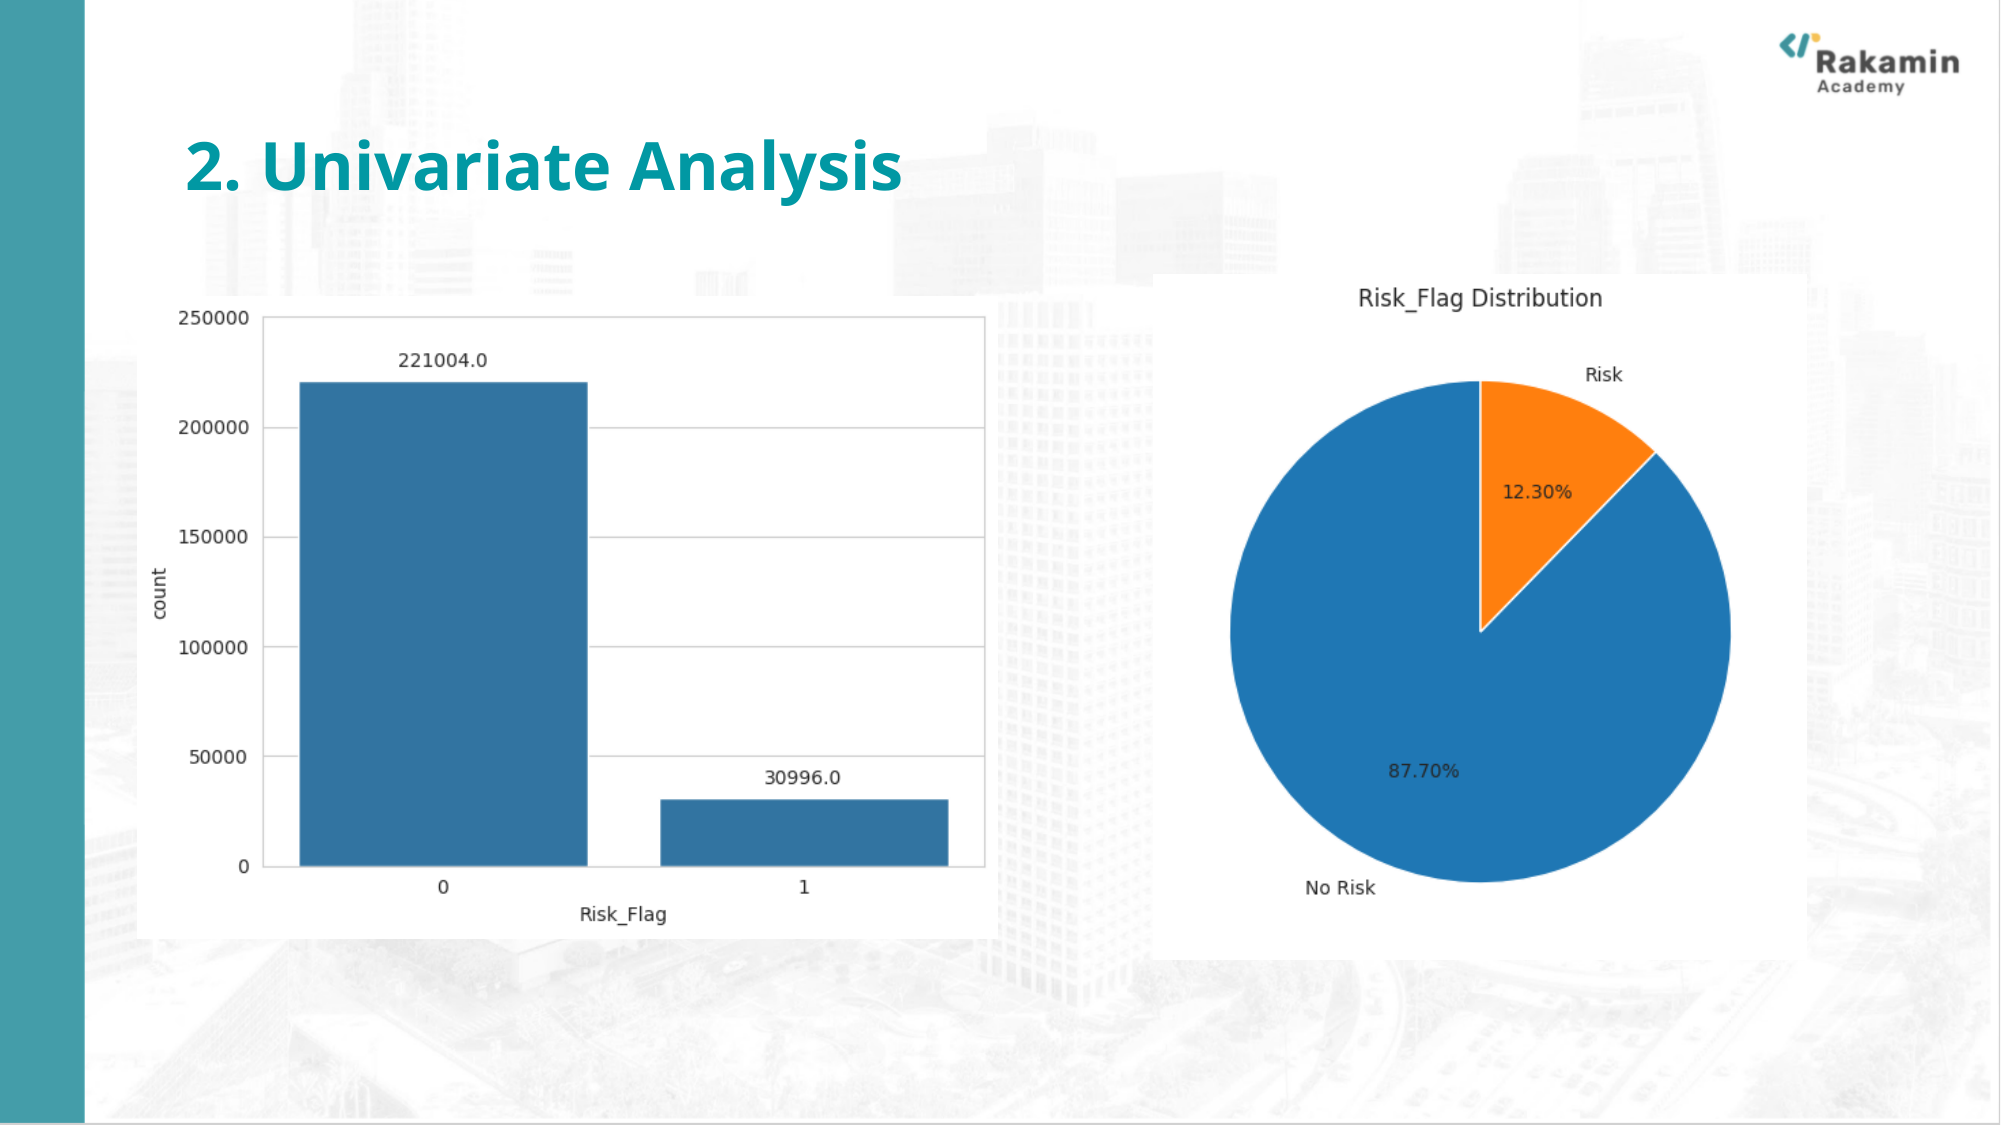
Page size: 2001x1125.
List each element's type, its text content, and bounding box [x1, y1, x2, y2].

picture [0, 0, 2001, 1125]
text_box 2. Univariate Analysis [170, 114, 1377, 212]
